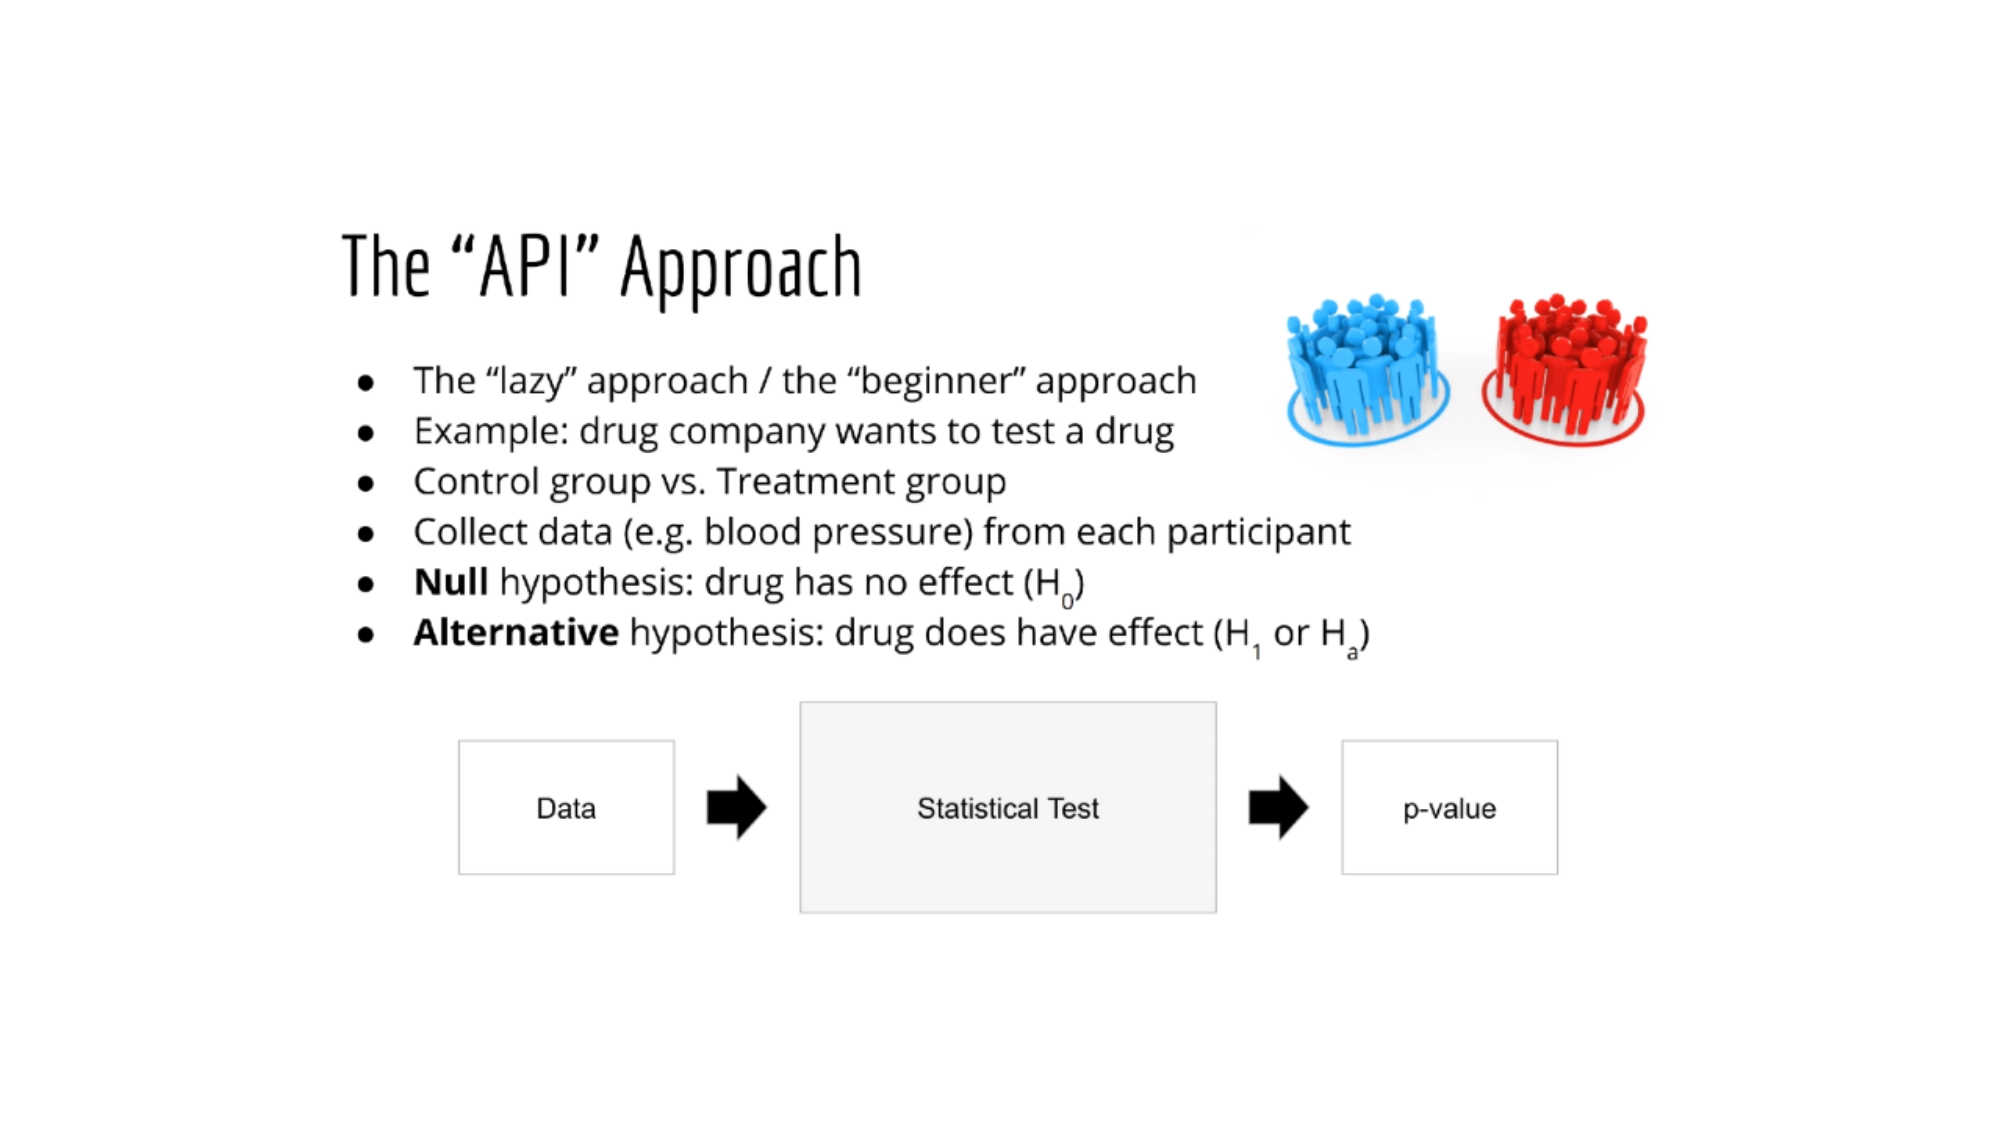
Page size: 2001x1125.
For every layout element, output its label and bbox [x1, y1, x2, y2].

picture [310, 195, 1690, 930]
